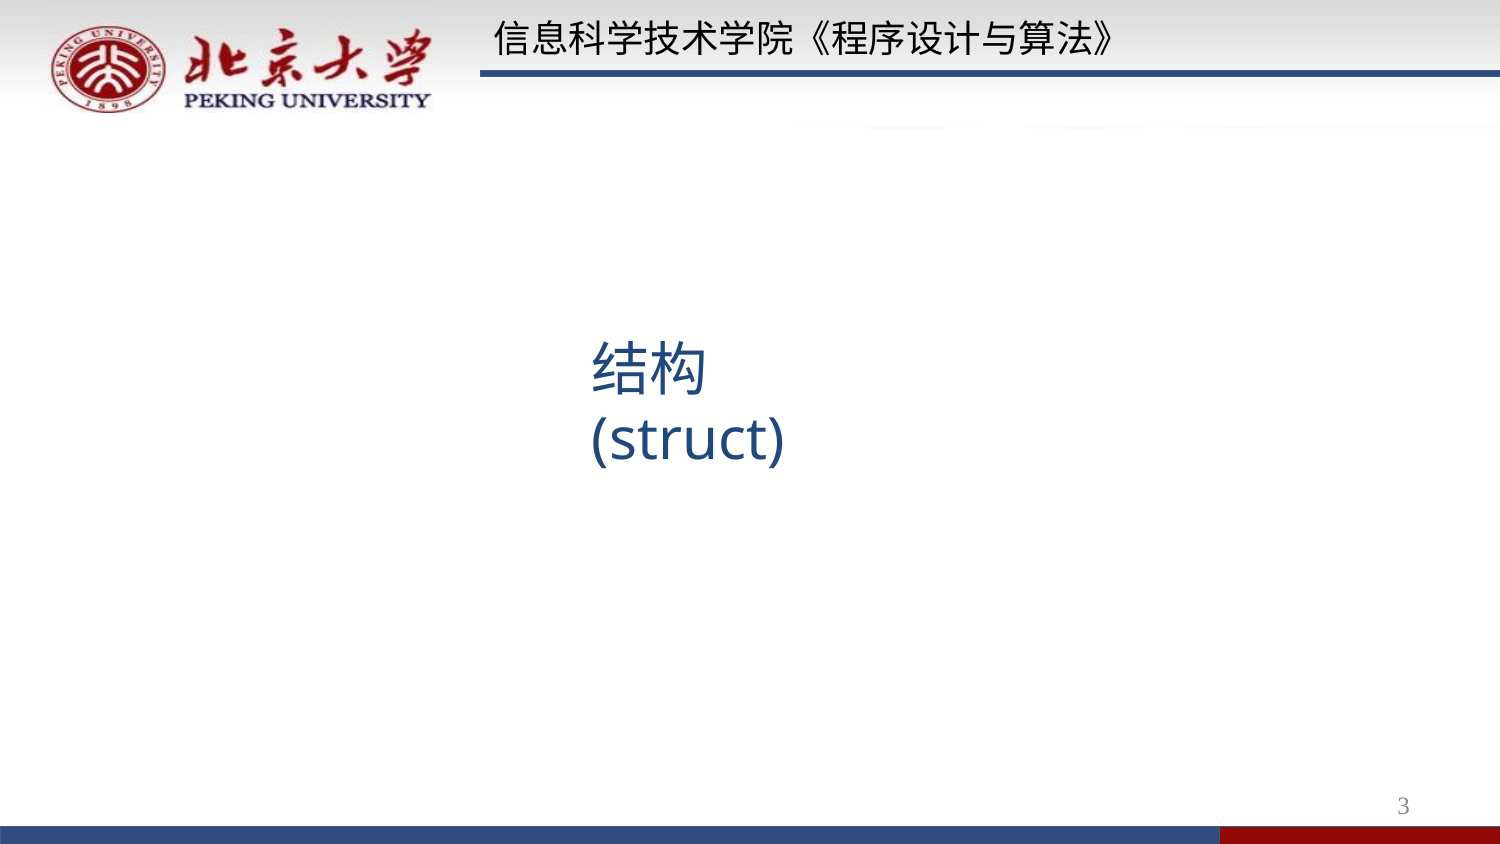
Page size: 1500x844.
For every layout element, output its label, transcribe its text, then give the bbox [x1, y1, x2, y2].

title 结构(struct) [589, 329, 893, 473]
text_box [0, 825, 1500, 844]
slide_number 2 [1378, 789, 1417, 824]
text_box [0, 0, 1500, 130]
